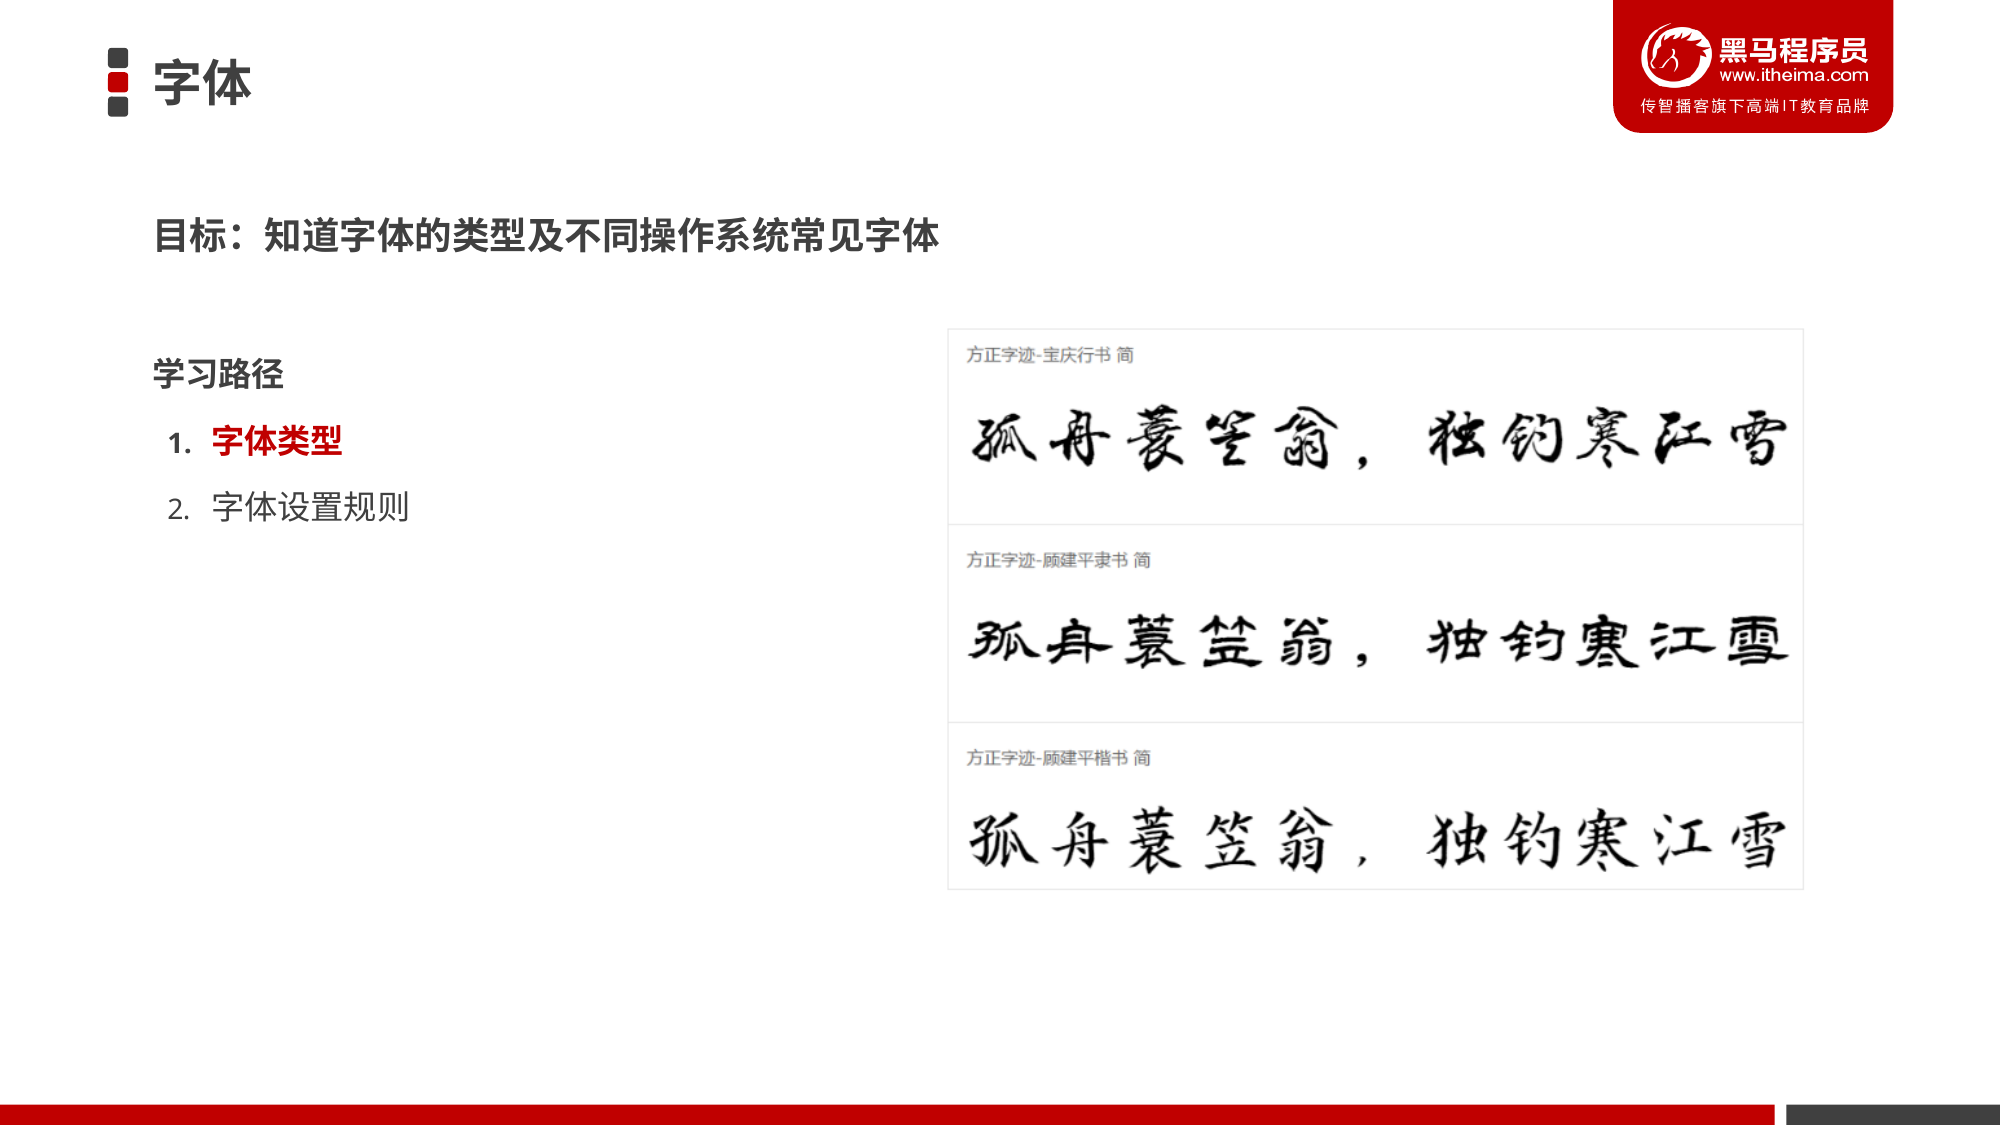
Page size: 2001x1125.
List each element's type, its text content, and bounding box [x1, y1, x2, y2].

list 目标：知道字体的类型及不同操作系统常见字体 [137, 192, 1753, 277]
picture [944, 326, 1808, 895]
title 字体 [137, 38, 1577, 124]
picture [1616, 11, 1894, 125]
text_box 学习路径 字体类型 字体设置规则 [137, 326, 1280, 1019]
